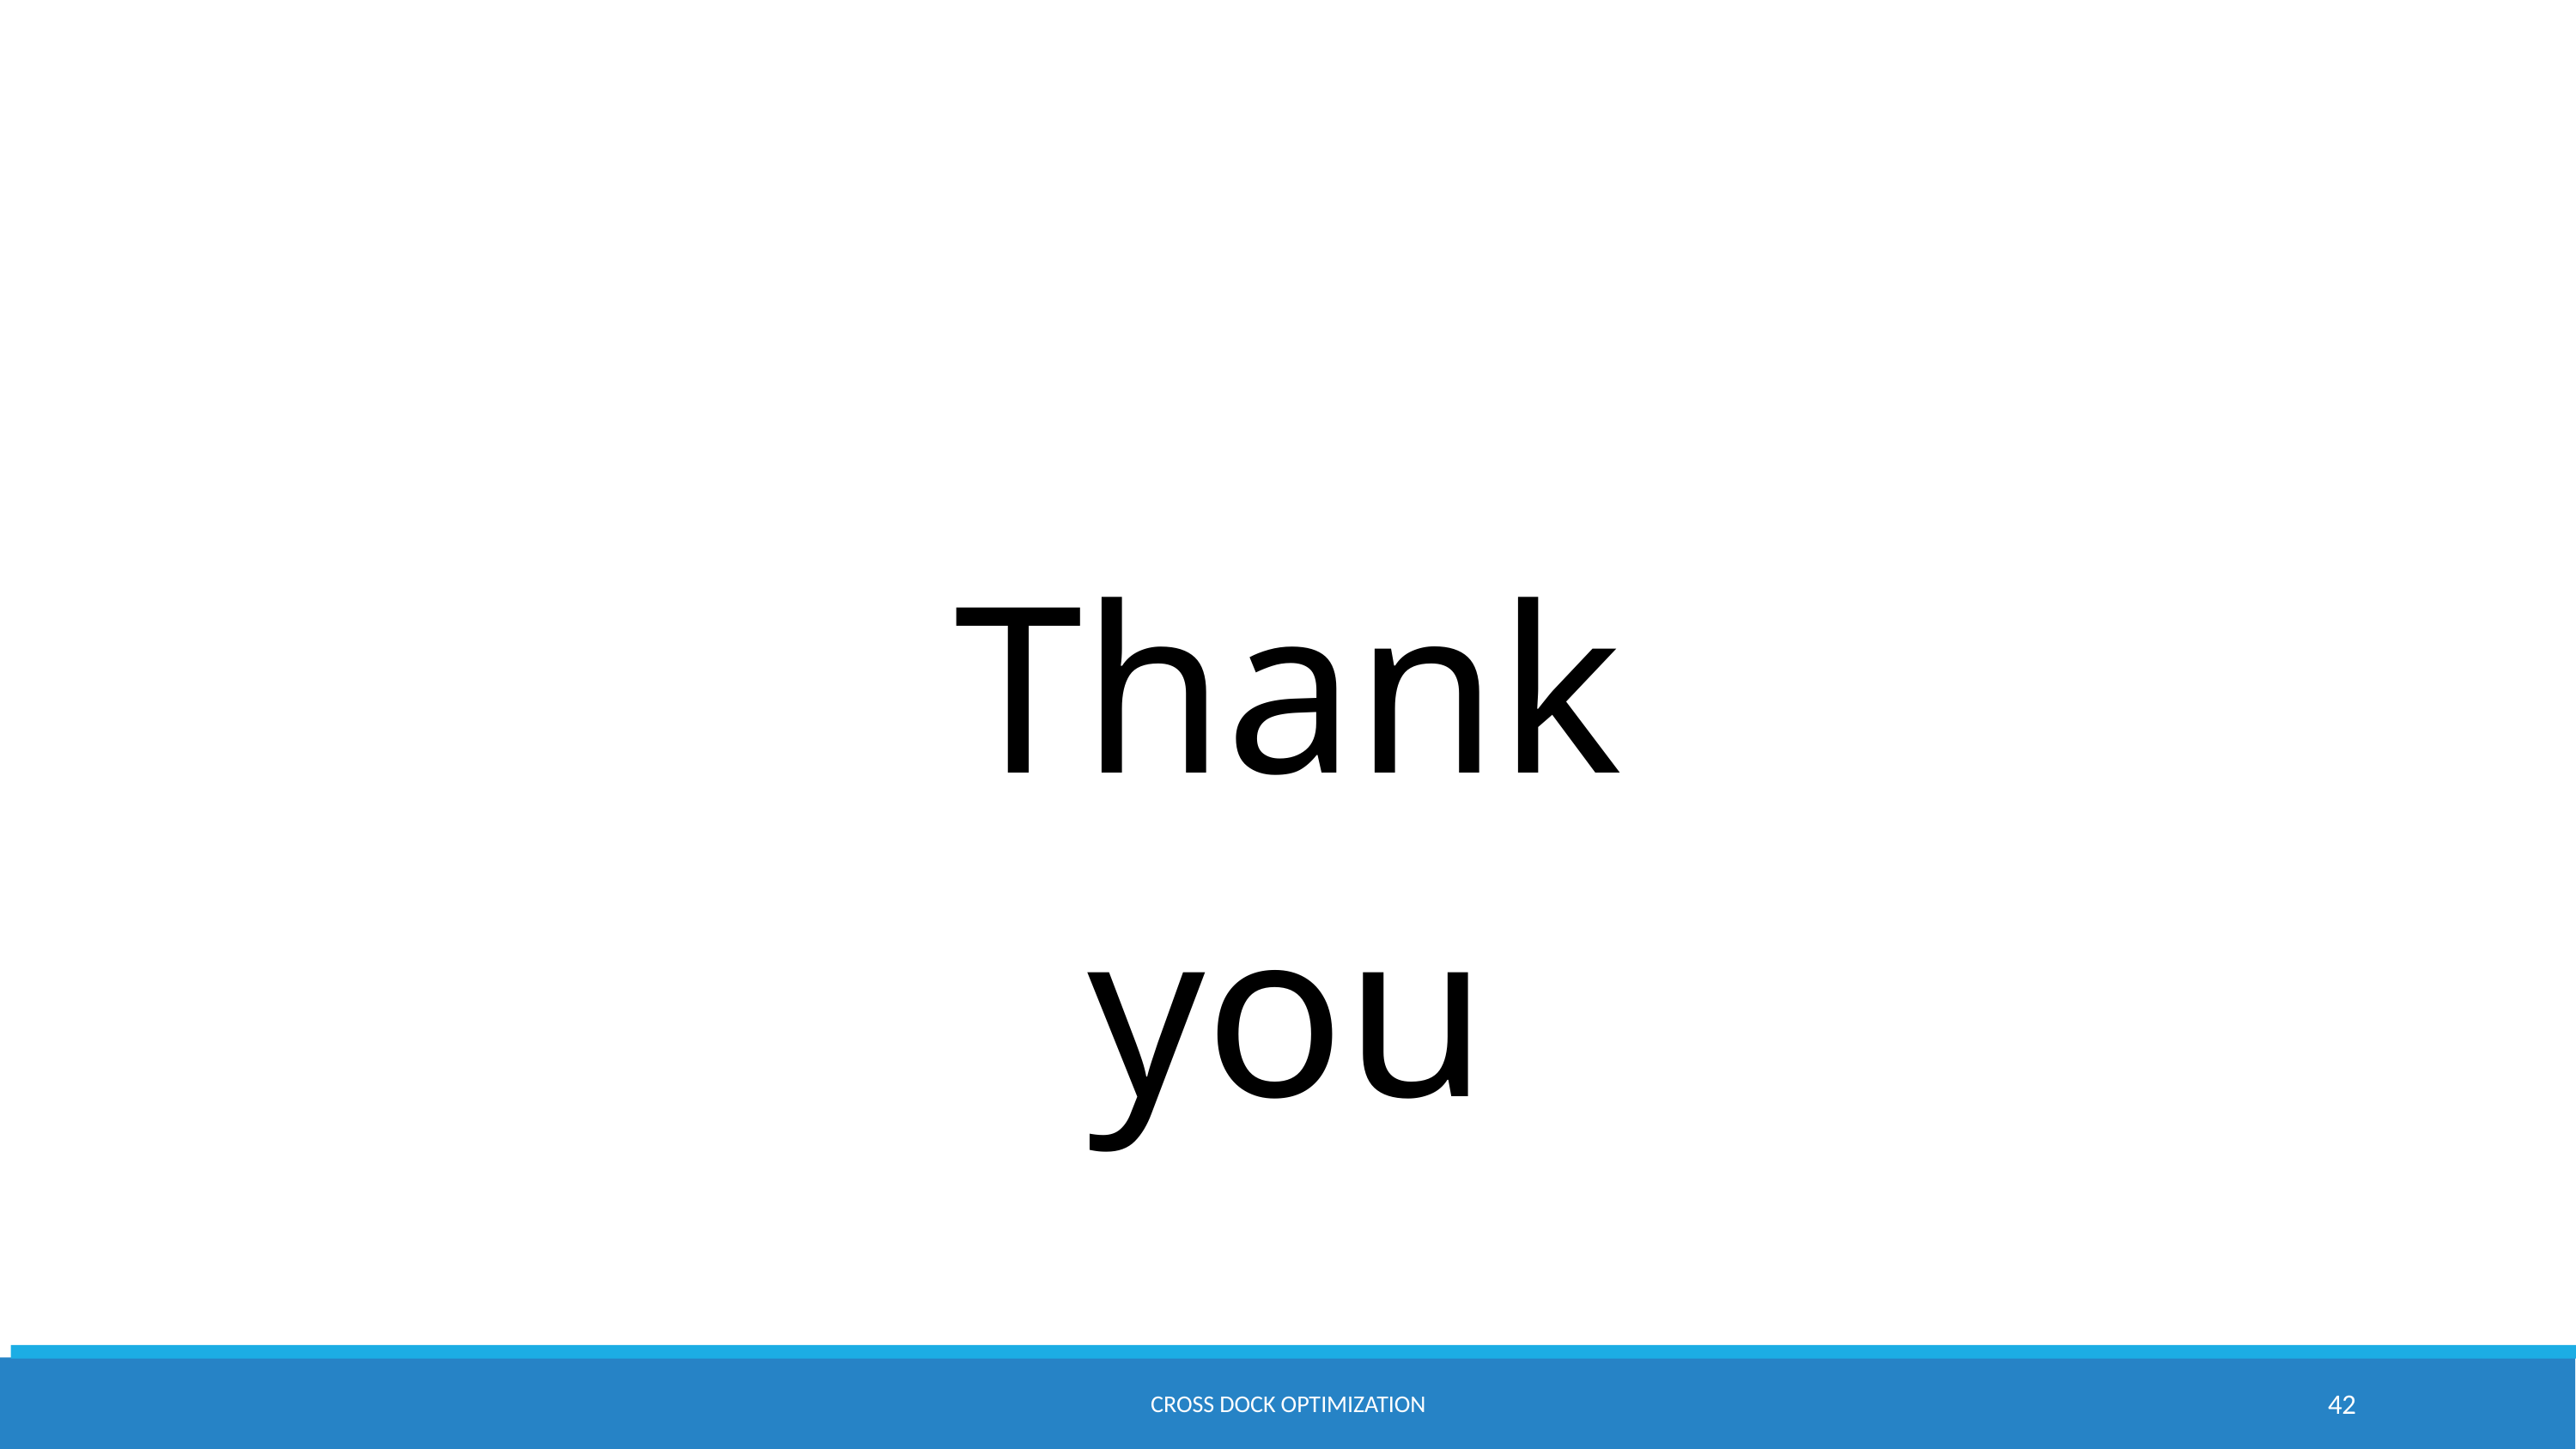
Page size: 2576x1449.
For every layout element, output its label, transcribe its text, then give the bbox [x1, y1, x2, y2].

text_box Thank you [724, 495, 1852, 1143]
slide_number 42 [2092, 1364, 2369, 1442]
footer Cross dock optimization [779, 1364, 1798, 1442]
